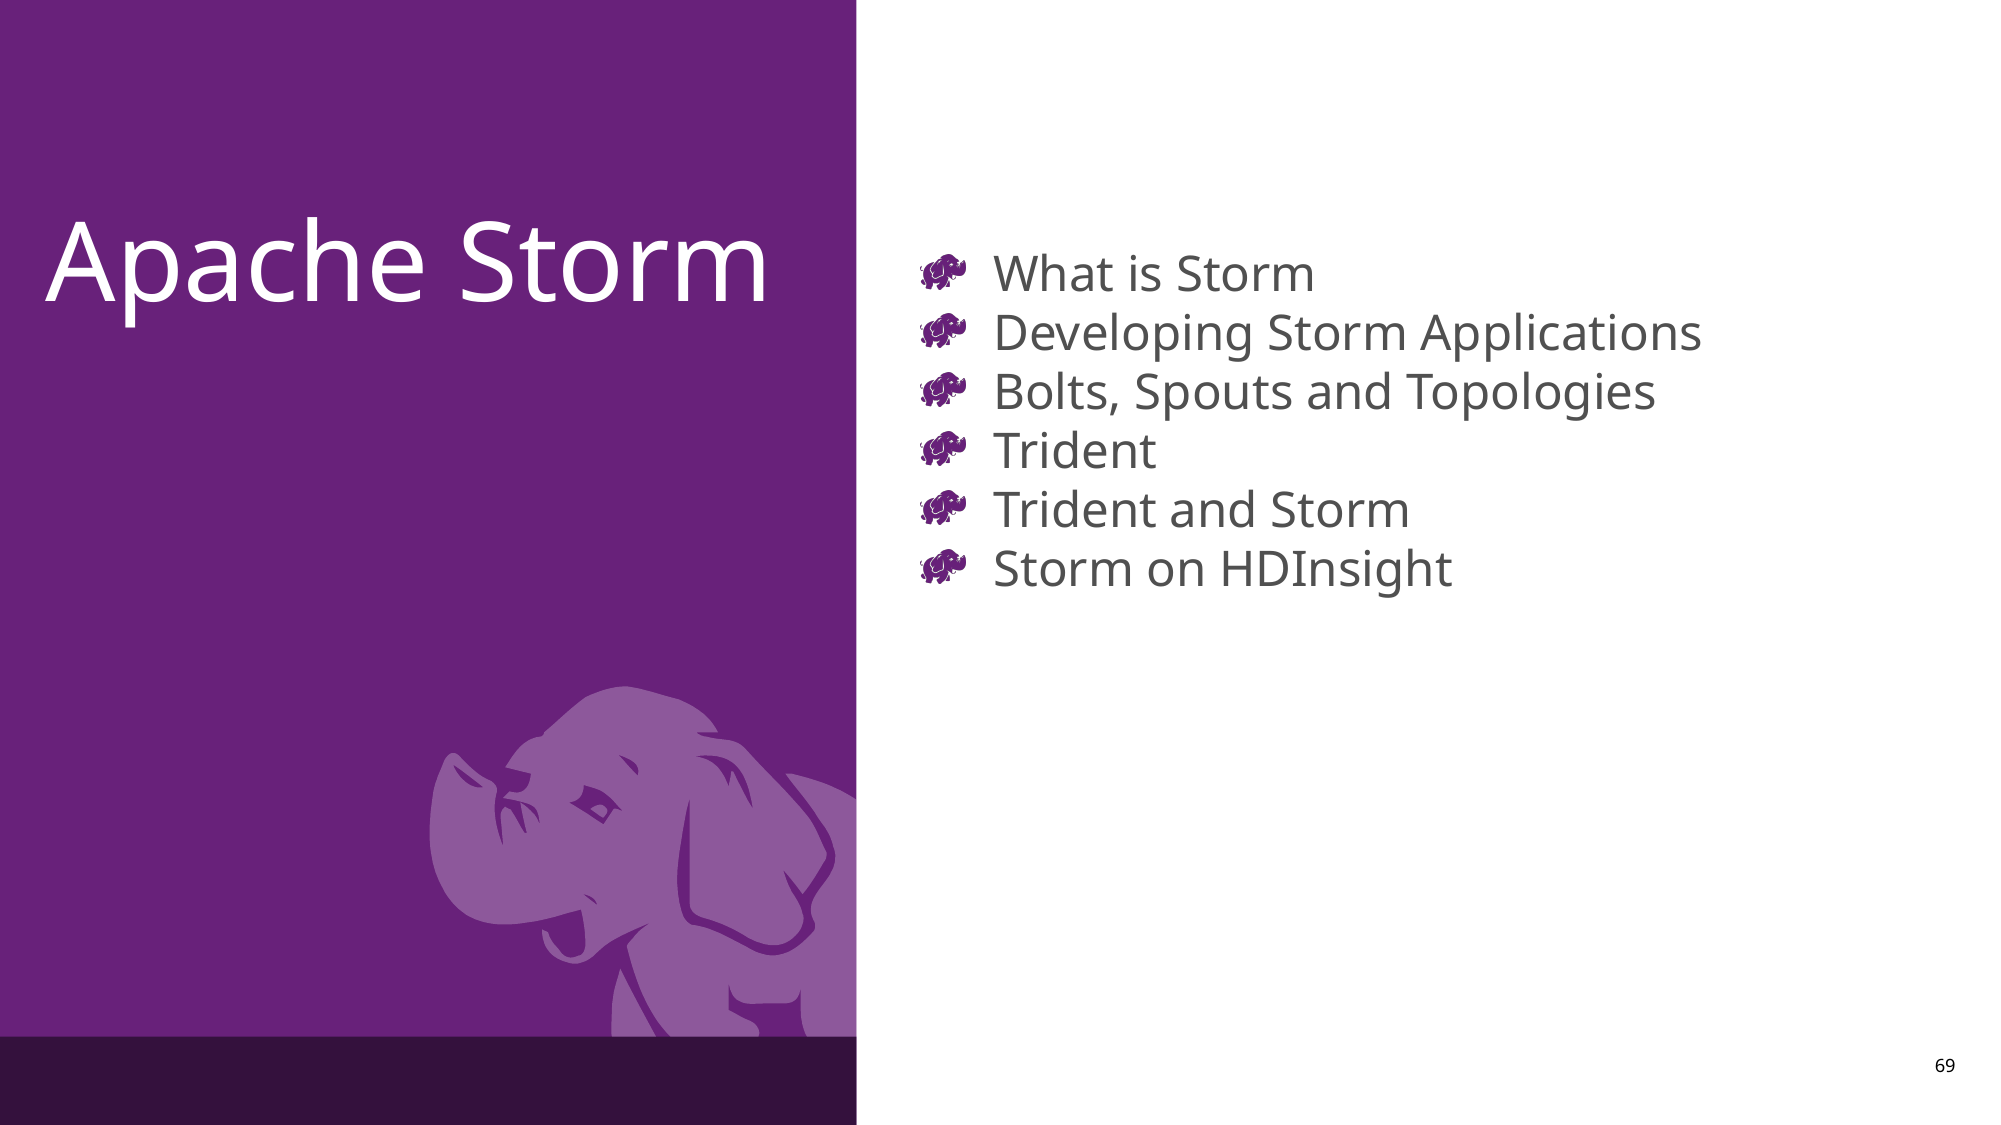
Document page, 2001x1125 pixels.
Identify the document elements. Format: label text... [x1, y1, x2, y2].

text_box Apache Storm [1, 198, 858, 333]
slide_number 69 [1864, 1056, 1956, 1078]
picture [920, 549, 961, 584]
picture [920, 254, 961, 290]
picture [920, 431, 961, 466]
text_box What is Storm Developing Storm Applications Bolts, Spouts and Topologies Trident Trident and Storm Storm on HDInsight [857, 219, 1933, 635]
text_box [0, 1036, 857, 1125]
text_box [0, 0, 857, 1036]
picture [920, 372, 961, 407]
text_box [429, 686, 857, 1037]
picture [920, 490, 961, 525]
picture [920, 313, 961, 348]
